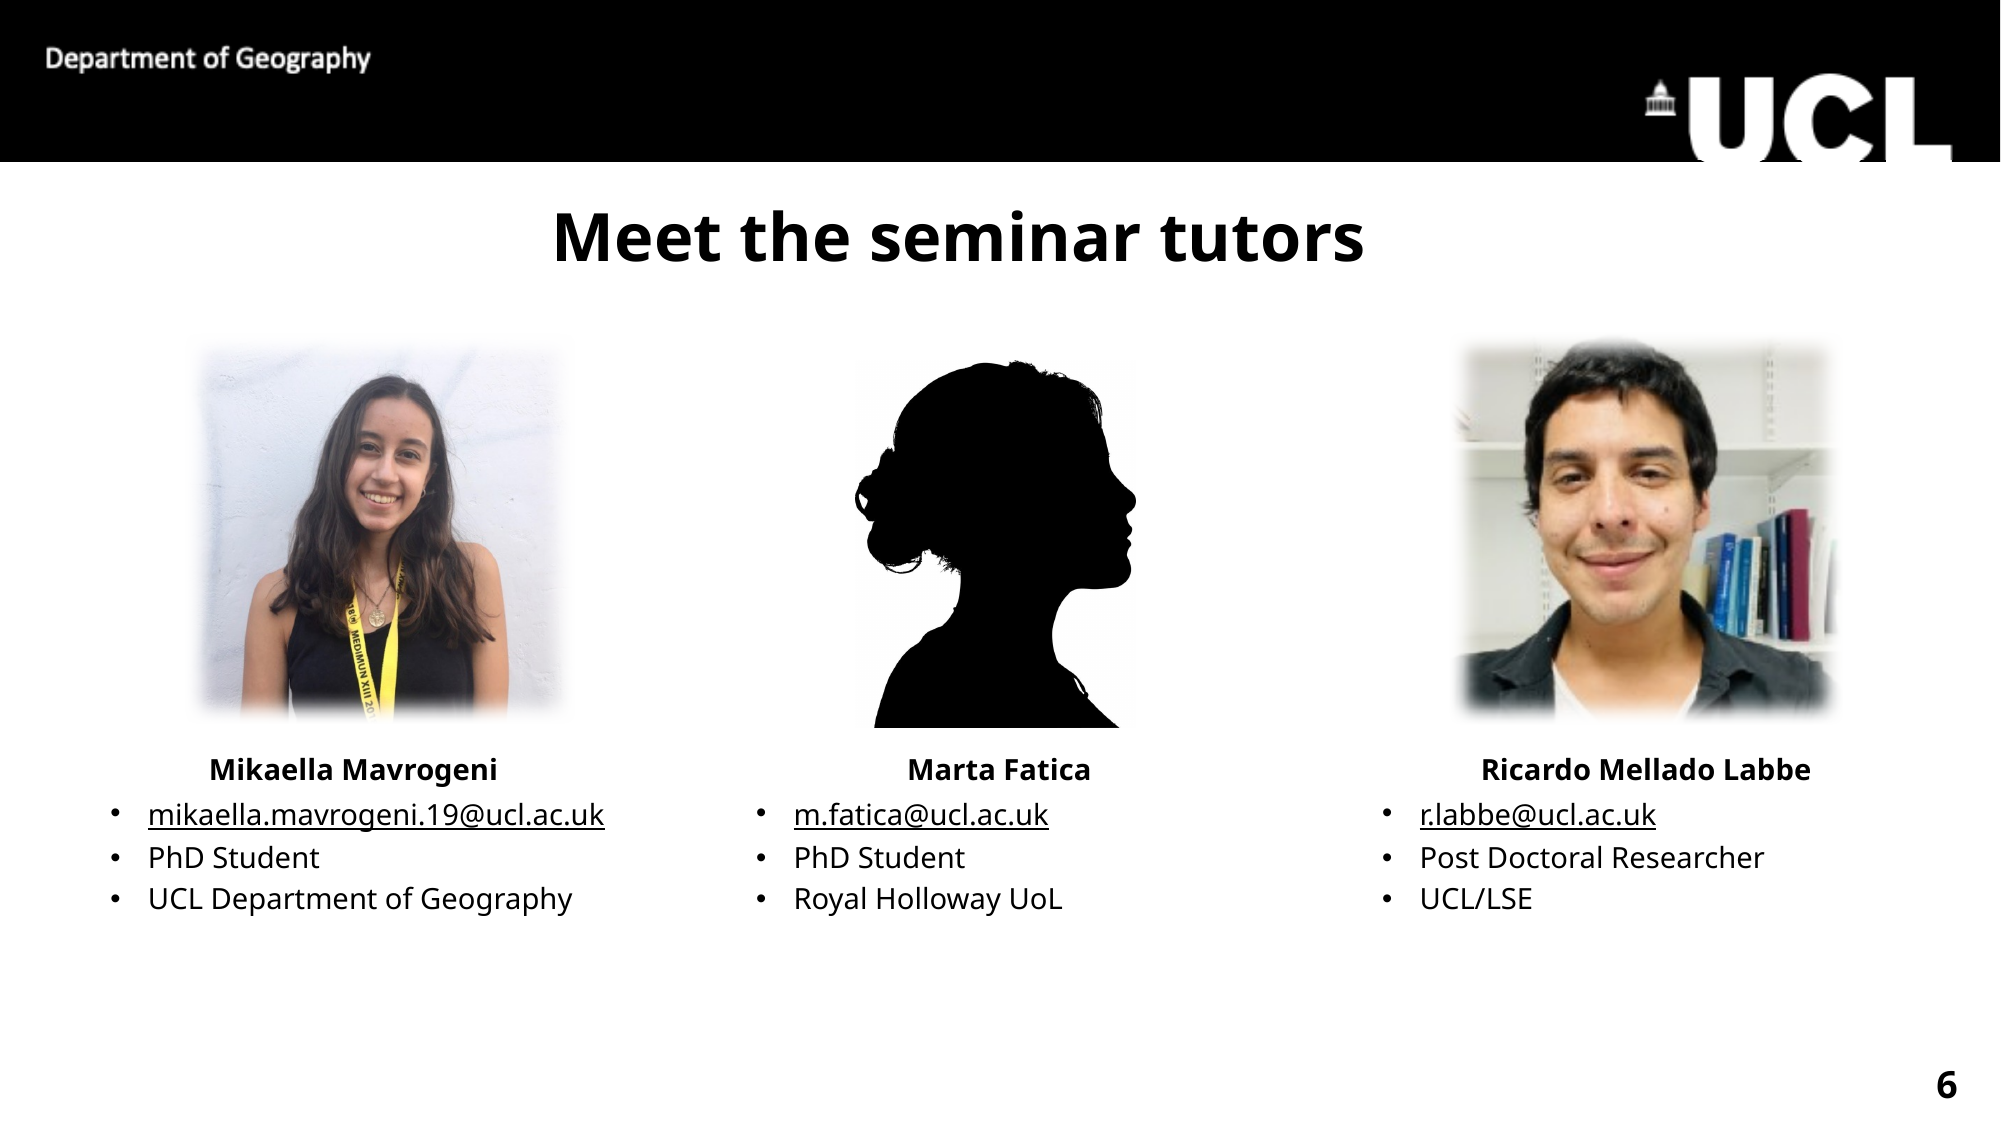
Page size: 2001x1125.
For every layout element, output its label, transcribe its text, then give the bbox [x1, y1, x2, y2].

picture [1448, 330, 1844, 726]
text_box Marta Fatica m.fatica@ucl.ac.uk PhD Student Royal Holloway UoL [687, 573, 1333, 1016]
text_box Ricardo Mellado Labbe r.labbe@ucl.ac.uk Post Doctoral Researcher UCL/LSE [1333, 573, 2000, 983]
picture [0, 0, 2000, 160]
text_box Mikaella Mavrogeni mikaella.mavrogeni.19@ucl.ac.uk PhD Student UCL Department of Geography [20, 573, 687, 1016]
text_box 6 [1911, 1051, 1983, 1122]
picture [184, 332, 576, 725]
picture [855, 360, 1136, 728]
text_box Meet the seminar tutors [213, 196, 1722, 298]
